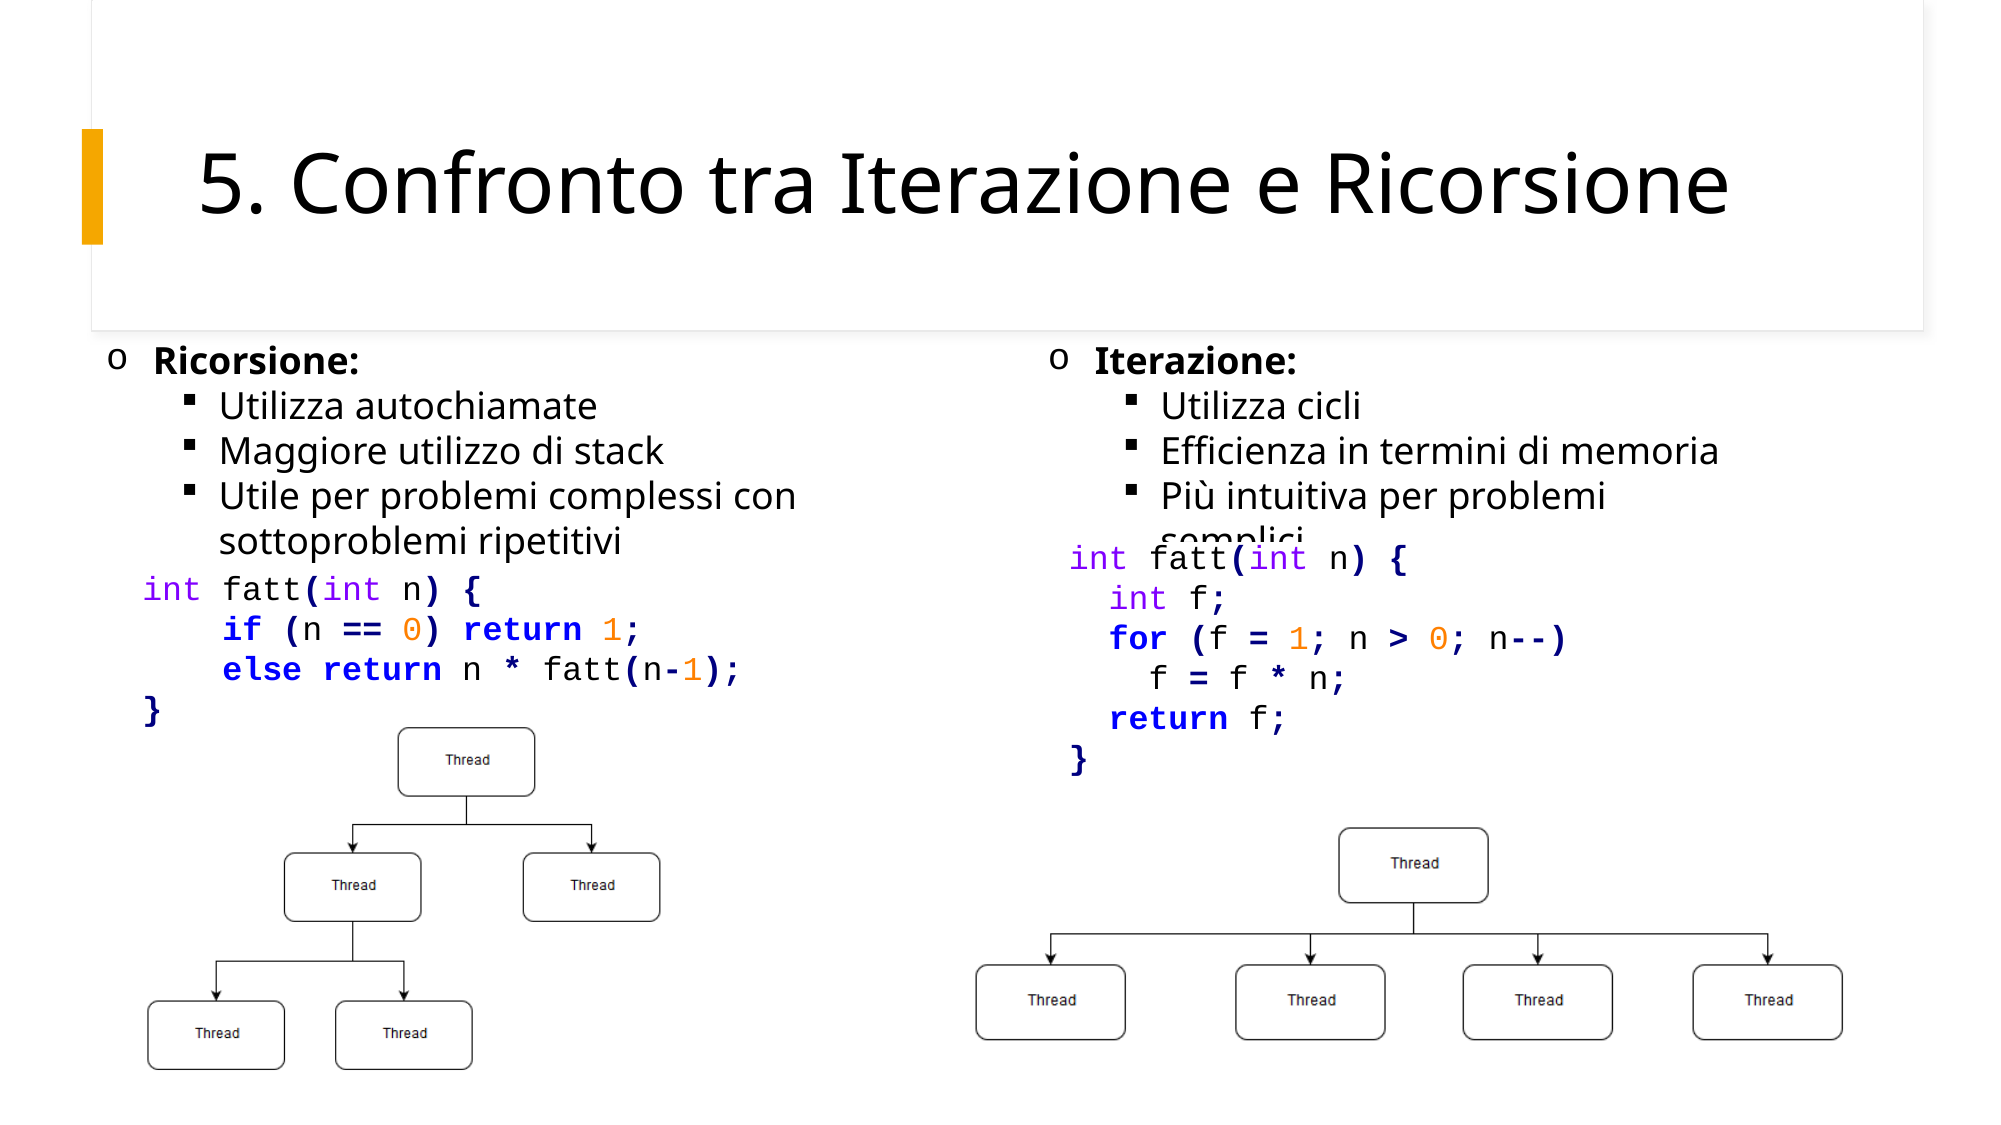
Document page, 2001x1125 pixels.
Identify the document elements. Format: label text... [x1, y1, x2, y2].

picture [127, 706, 763, 1078]
picture [955, 824, 1853, 1054]
title 5. Confronto tra Iterazione e Ricorsione [183, 90, 1851, 284]
text_box int fatt(int n) { if (n == 0) return 1; else return n * fatt(n-1); } [127, 559, 766, 735]
text_box Ricorsione: Utilizza autochiamate Maggiore utilizzo di stack Utile per problemi complessi con sottoproblemi ripetitivi [91, 329, 1018, 615]
text_box Iterazione: Utilizza cicli Efficienza in termini di memoria Più intuitiva per problemi semplici [1033, 329, 1766, 570]
text_box int fatt(int n) { int f; for (f = 1; n > 0; n--) f = f * n; return f; } [1053, 529, 1657, 784]
